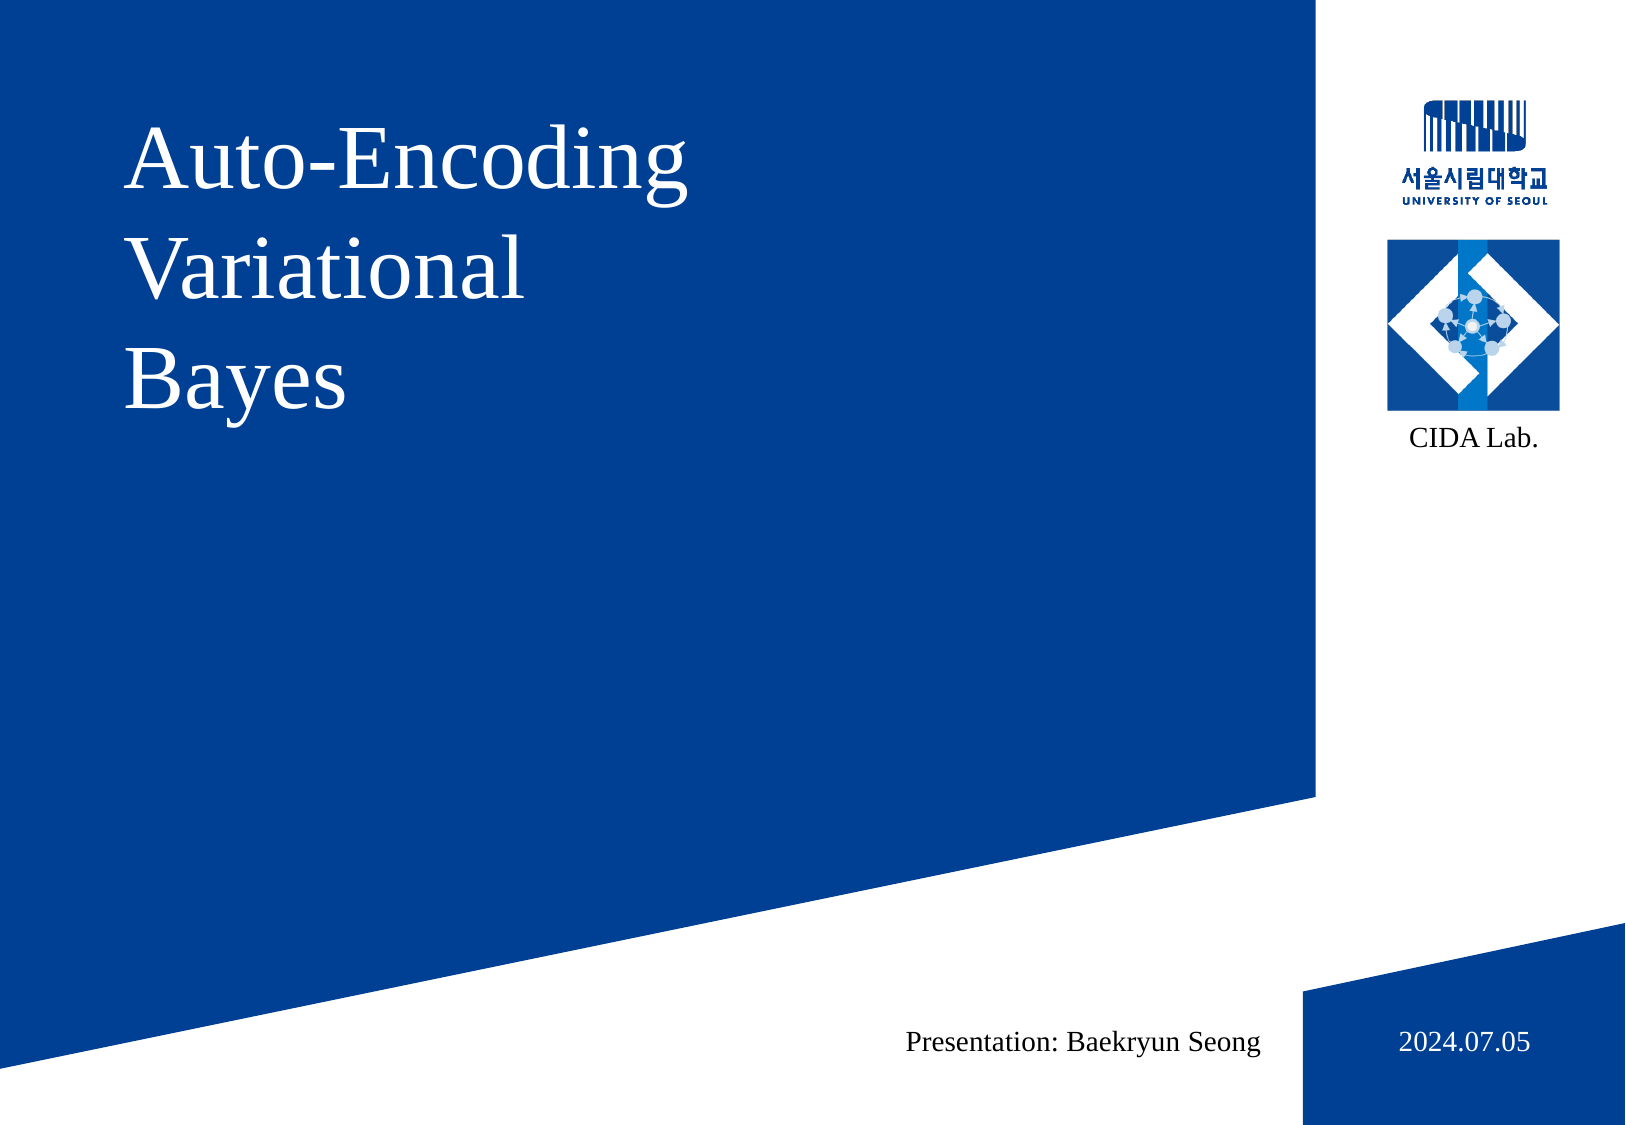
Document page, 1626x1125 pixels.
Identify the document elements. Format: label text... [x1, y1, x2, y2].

picture [1387, 66, 1561, 412]
text_box CIDA Lab. [1387, 418, 1561, 461]
text_box [1300, 920, 1625, 1125]
text_box Auto-Encoding Variational Bayes [108, 89, 1046, 435]
text_box [0, 0, 1318, 1071]
text_box 2024.07.05 [1383, 1015, 1546, 1065]
text_box Presentation: Baekryun Seong [890, 1014, 1277, 1065]
